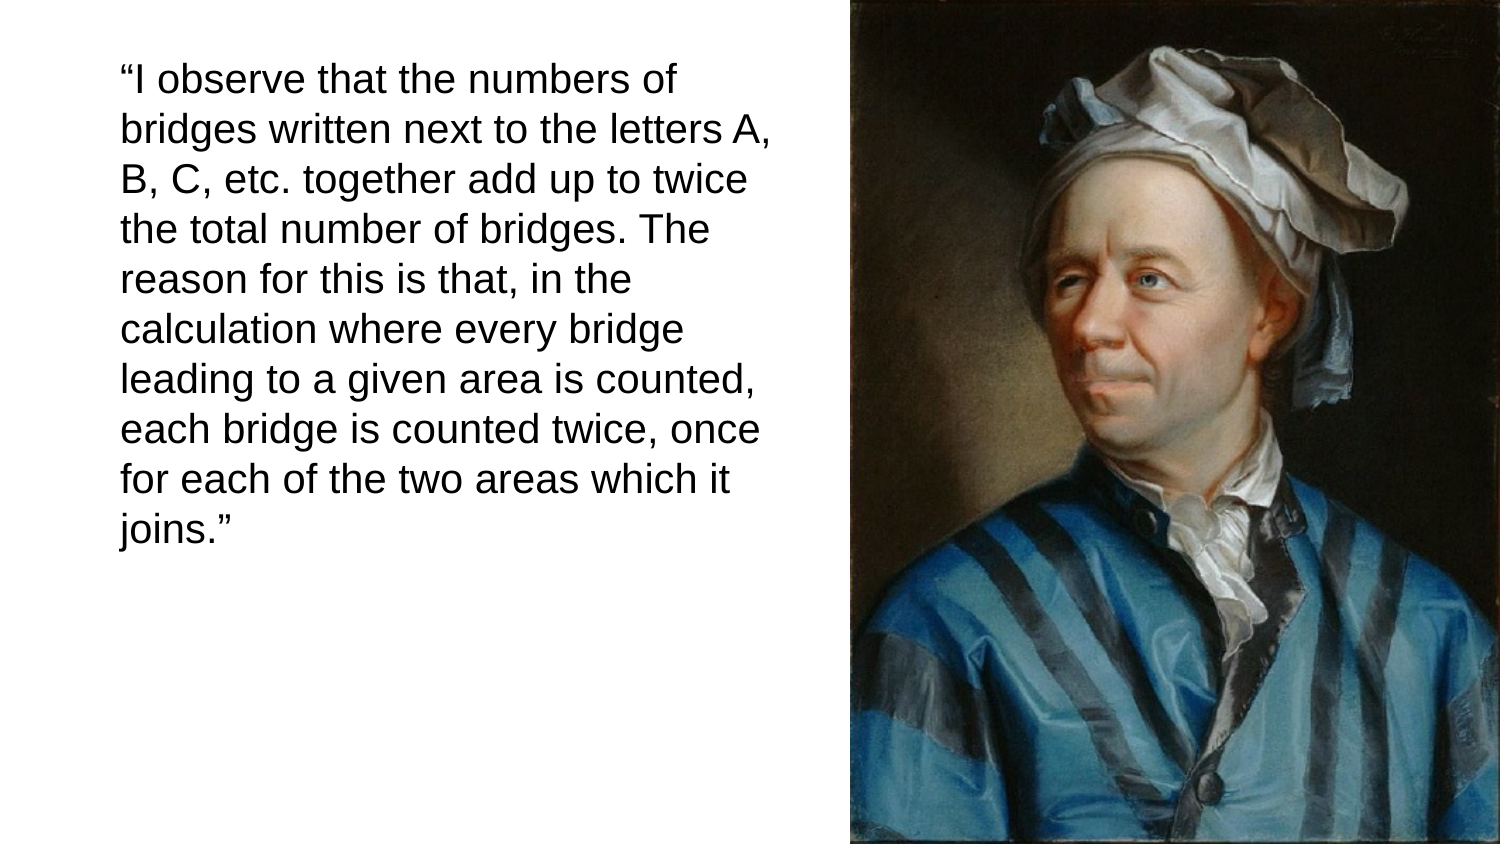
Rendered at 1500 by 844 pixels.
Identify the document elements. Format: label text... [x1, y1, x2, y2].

picture [850, 0, 1500, 844]
text_box “I observe that the numbers of bridges written next to the letters A, B, C, etc. together add up to twice the total number of bridges. The reason for this is that, in the calculation where every bridge leading to a given area is counted, each bridge is counted twice, once for each of the two areas which it joins.” [105, 37, 819, 671]
